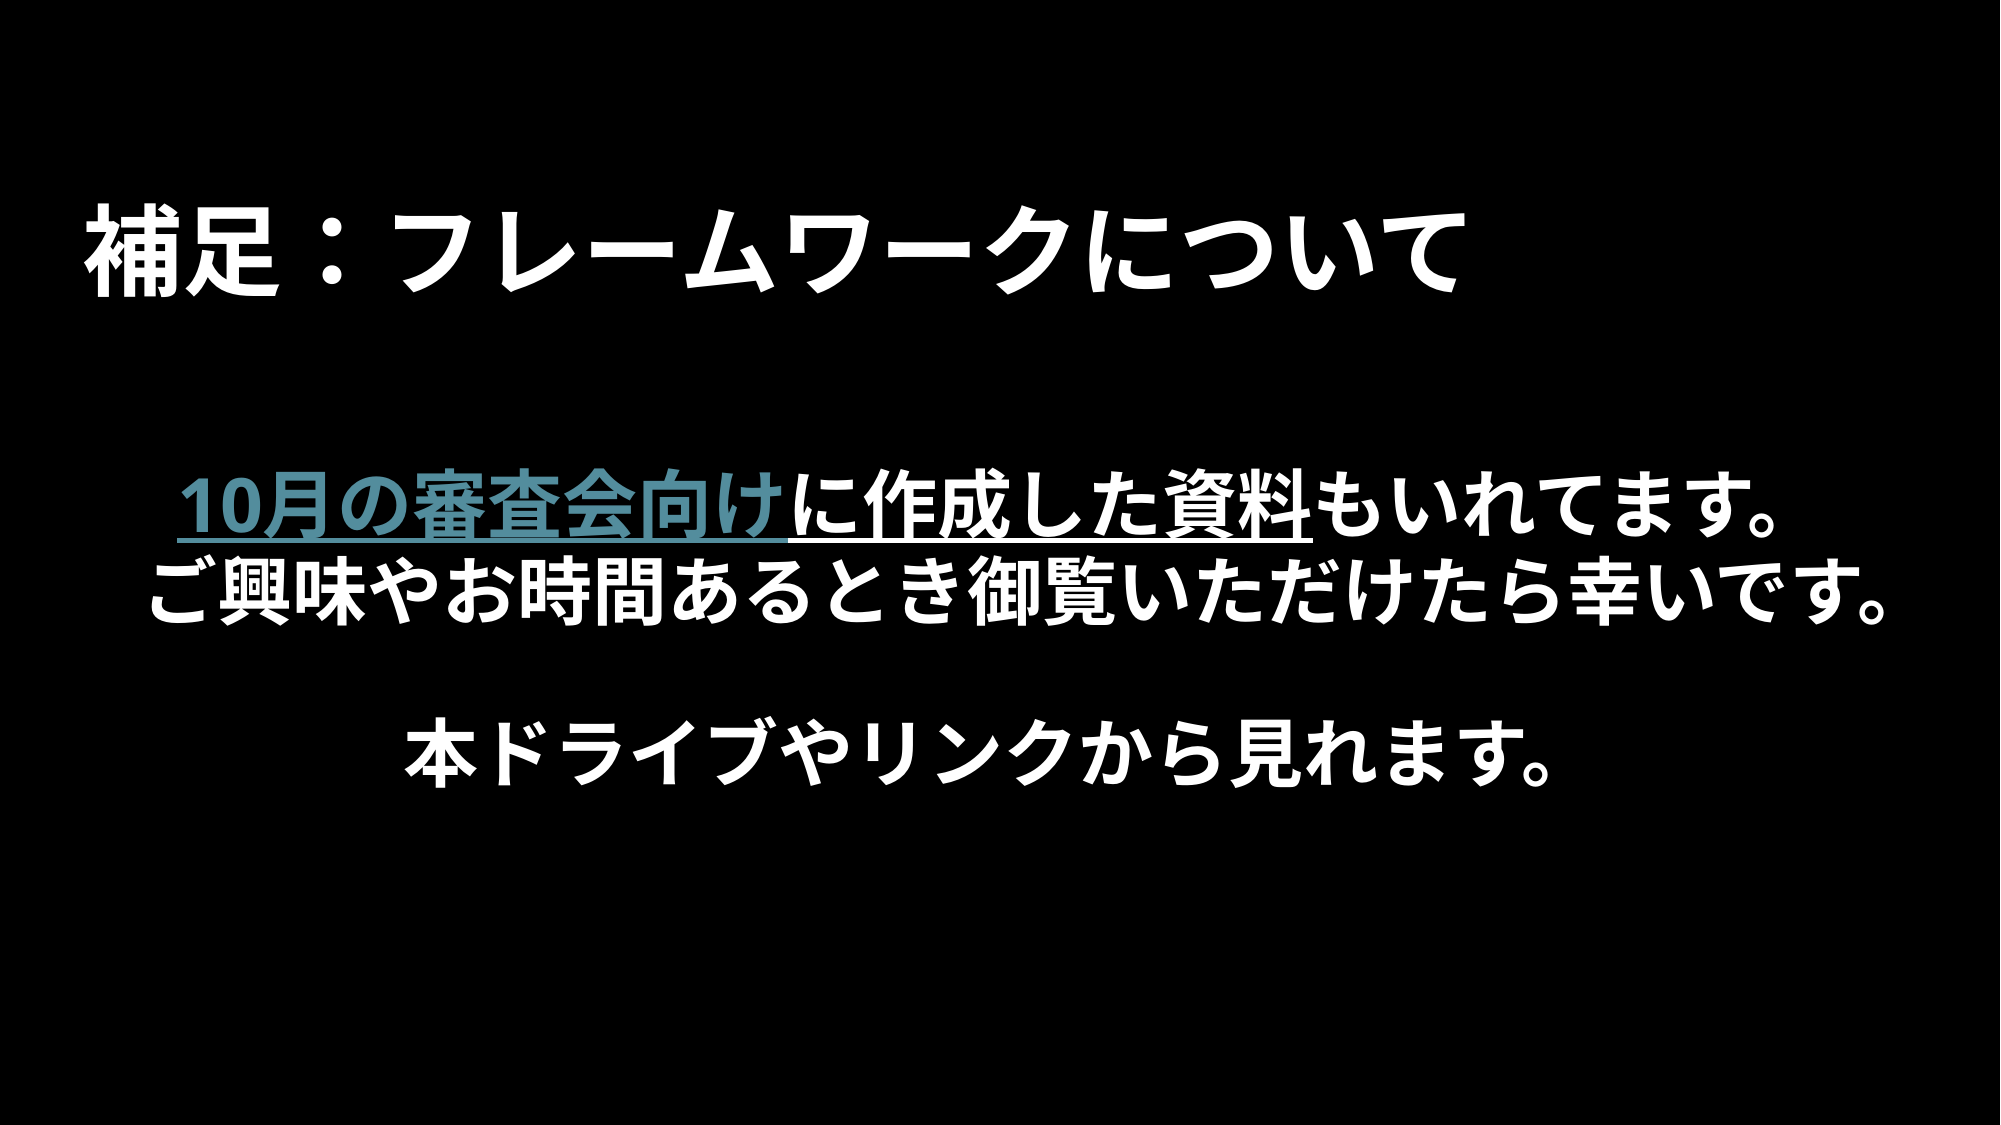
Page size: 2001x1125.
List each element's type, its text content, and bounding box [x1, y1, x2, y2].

title 補足：フレームワークについて [67, 147, 1793, 366]
list 10月の審査会向けに作成した資料もいれてます。 ご興味やお時間あるとき御覧いただけたら幸いです。 本ドライブやリンクから見れます。 [0, 449, 2000, 856]
